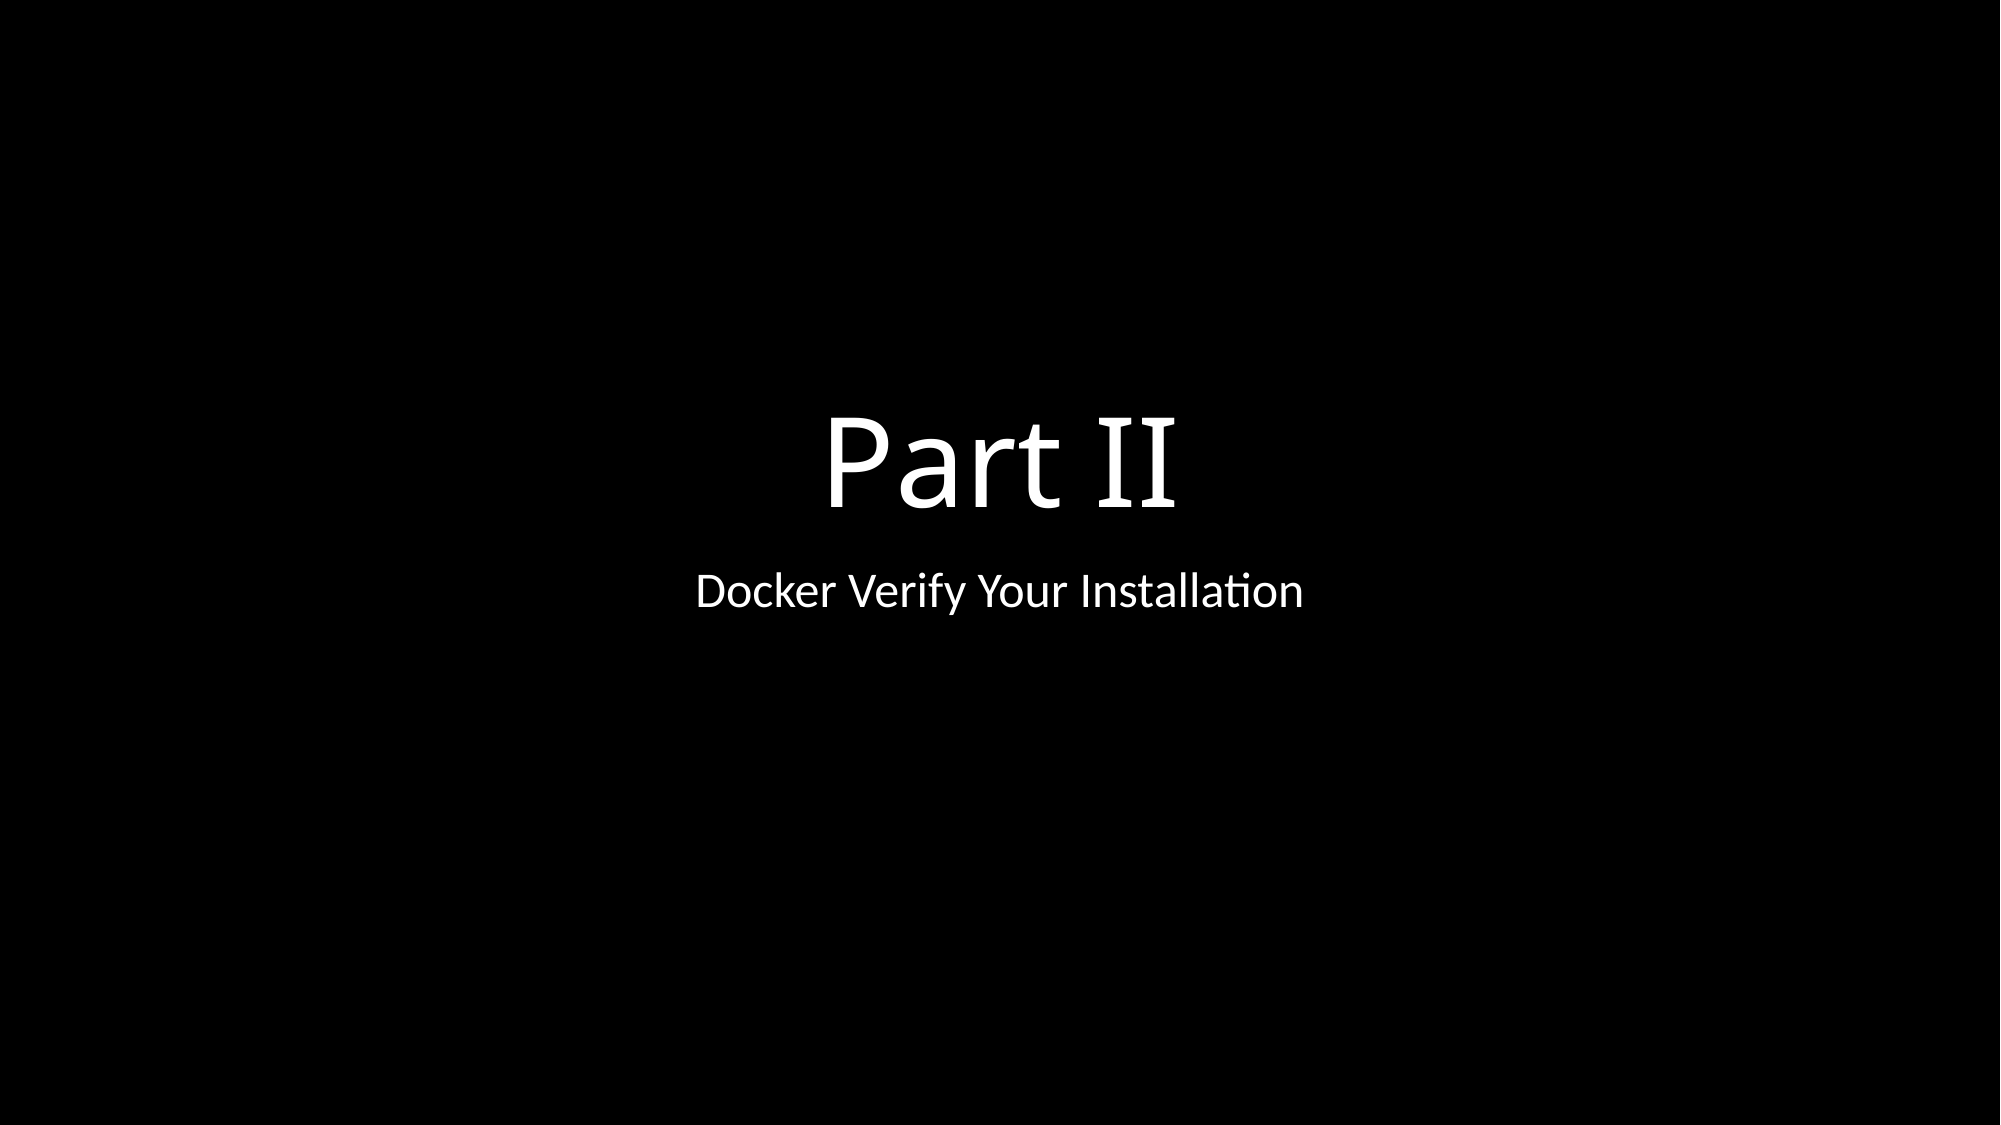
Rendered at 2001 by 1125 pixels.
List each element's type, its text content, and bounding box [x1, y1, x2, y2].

subtitle Docker Verify Your Installation [249, 556, 1750, 829]
title Part II [249, 149, 1750, 542]
